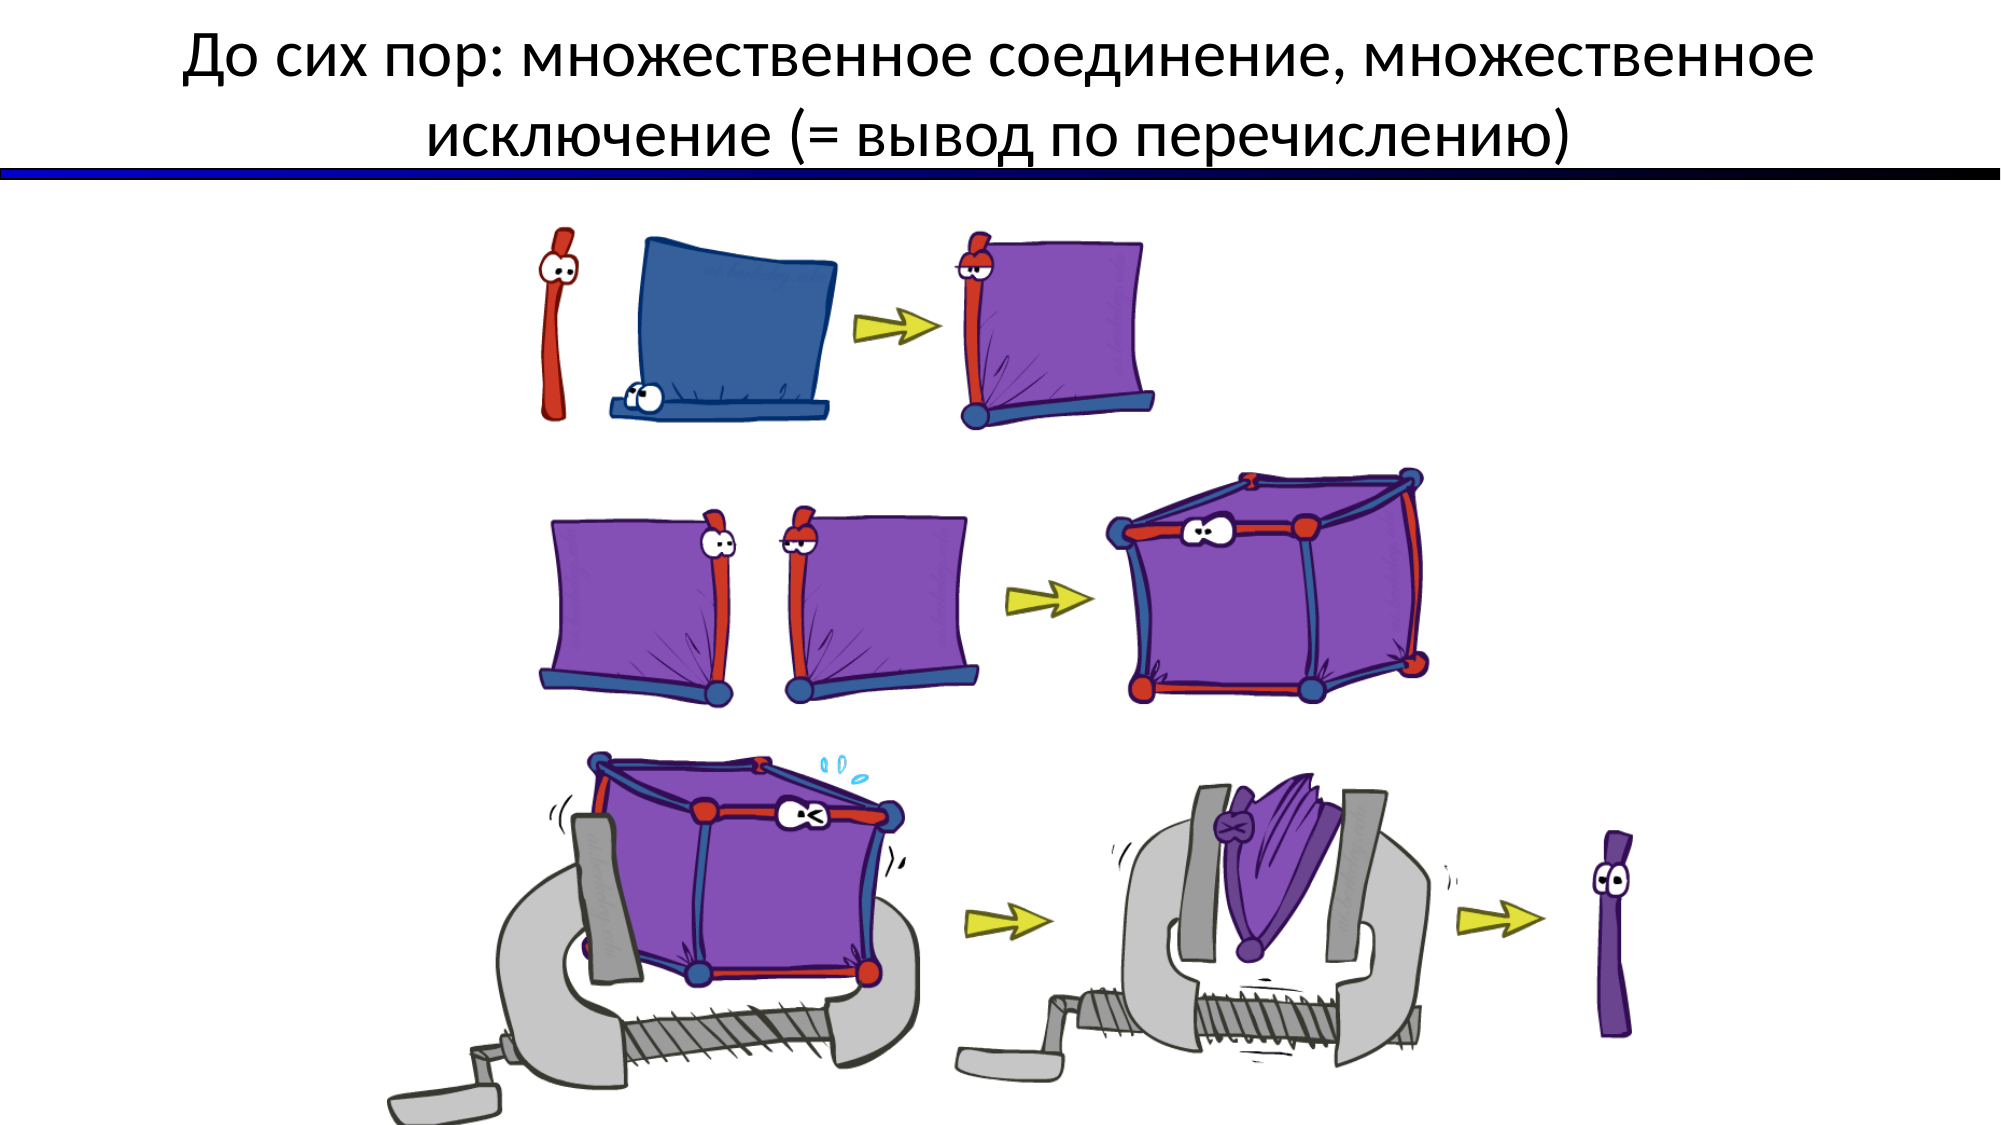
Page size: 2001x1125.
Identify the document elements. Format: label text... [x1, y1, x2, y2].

picture [387, 222, 1829, 1125]
title До сих пор: множественное соединение, множественное исключение (= вывод по перечислению) [0, 0, 2000, 184]
